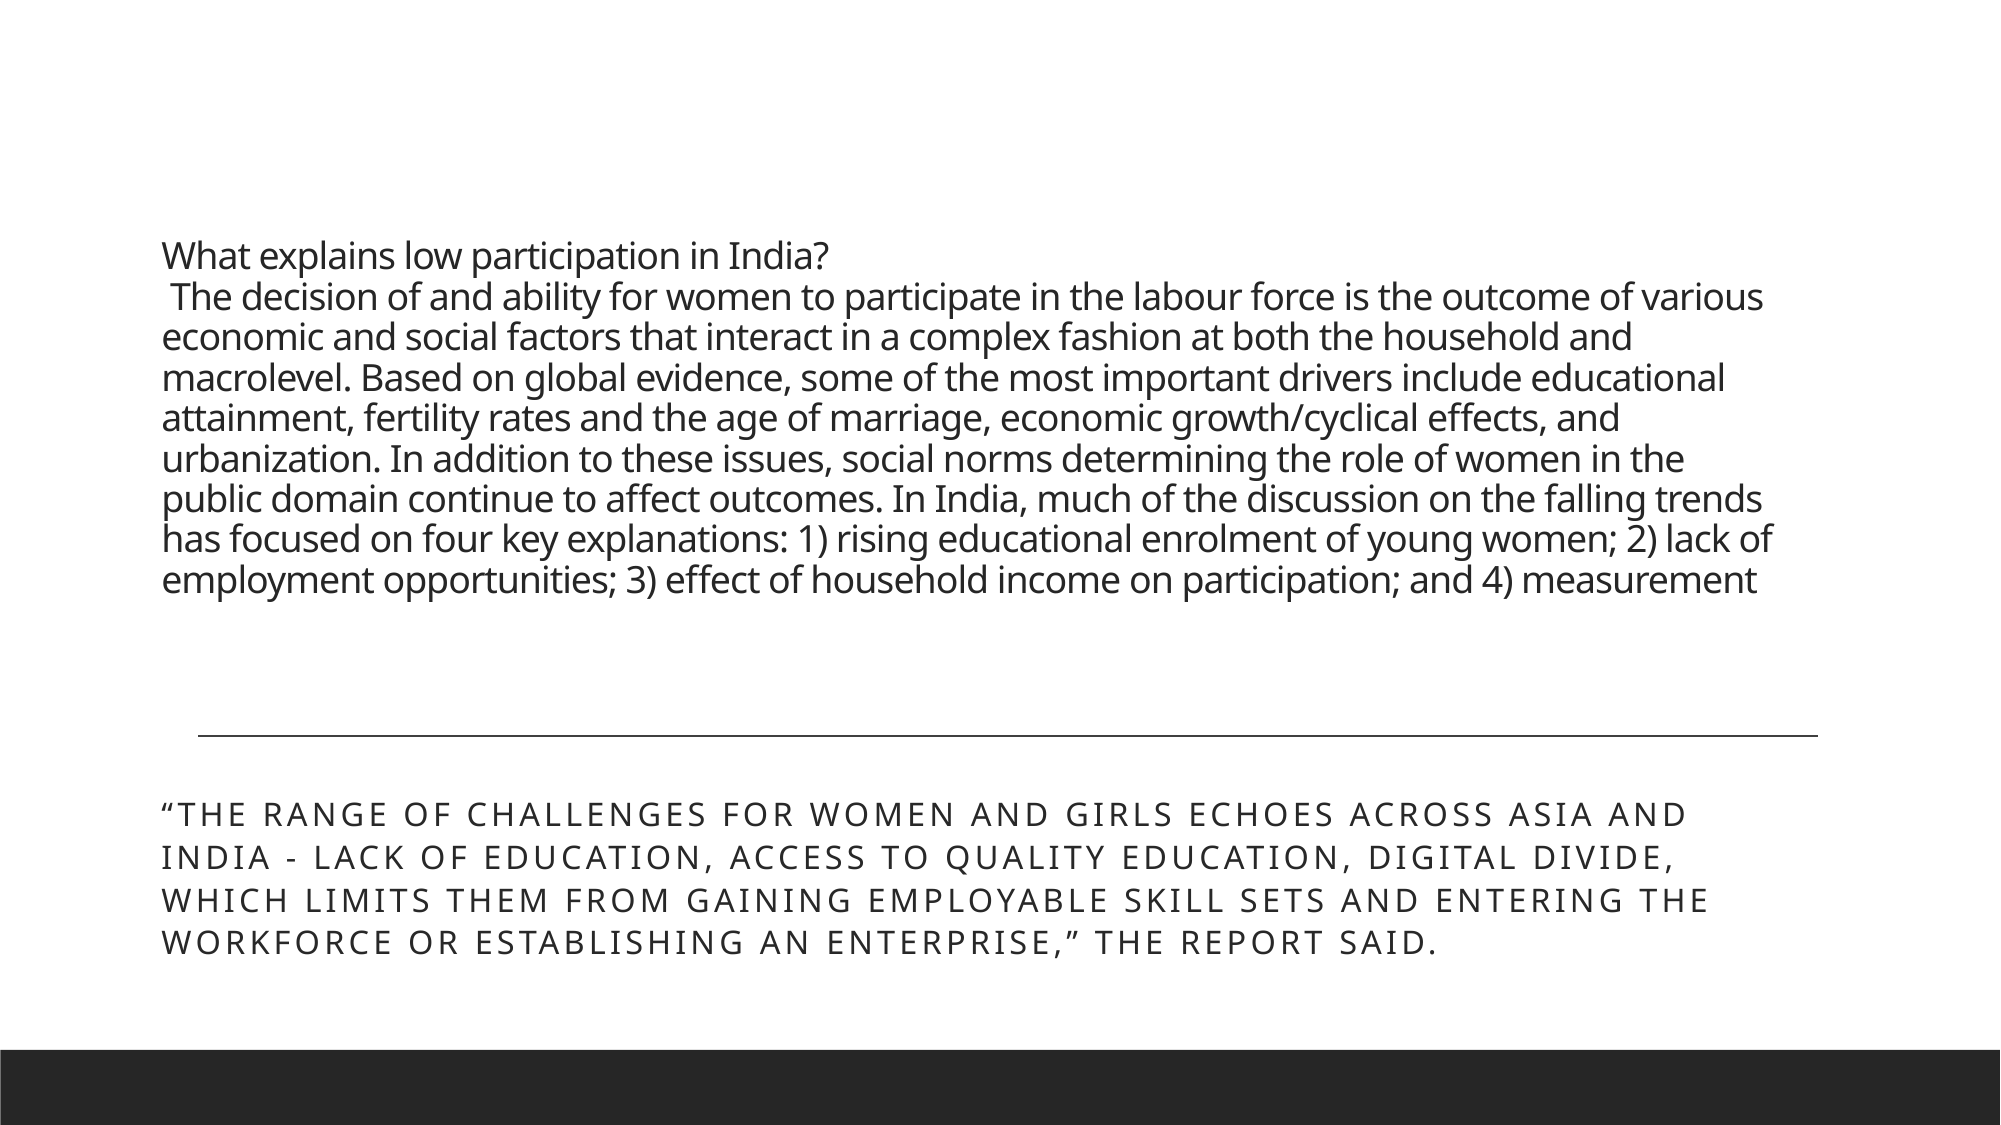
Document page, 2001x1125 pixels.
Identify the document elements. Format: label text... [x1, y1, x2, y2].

title What explains low participation in India? The decision of and ability for women to participate in the labour force is the outcome of various economic and social factors that interact in a complex fashion at both the household and macrolevel. Based on global evidence, some of the most important drivers include educational attainment, fertility rates and the age of marriage, economic growth/cyclical effects, and urbanization. In addition to these issues, social norms determining the role of women in the public domain continue to affect outcomes. In India, much of the discussion on the falling trends has focused on four key explanations: 1) rising educational enrolment of young women; 2) lack of employment opportunities; 3) effect of household income on participation; and 4) measurement [146, 24, 1797, 609]
list “The range of challenges for women and girls echoes across Asia and India - lack of education, access to quality education, digital divide, which limits them from gaining employable skill sets and entering the workforce or establishing an enterprise,” the report said. [146, 782, 1797, 970]
